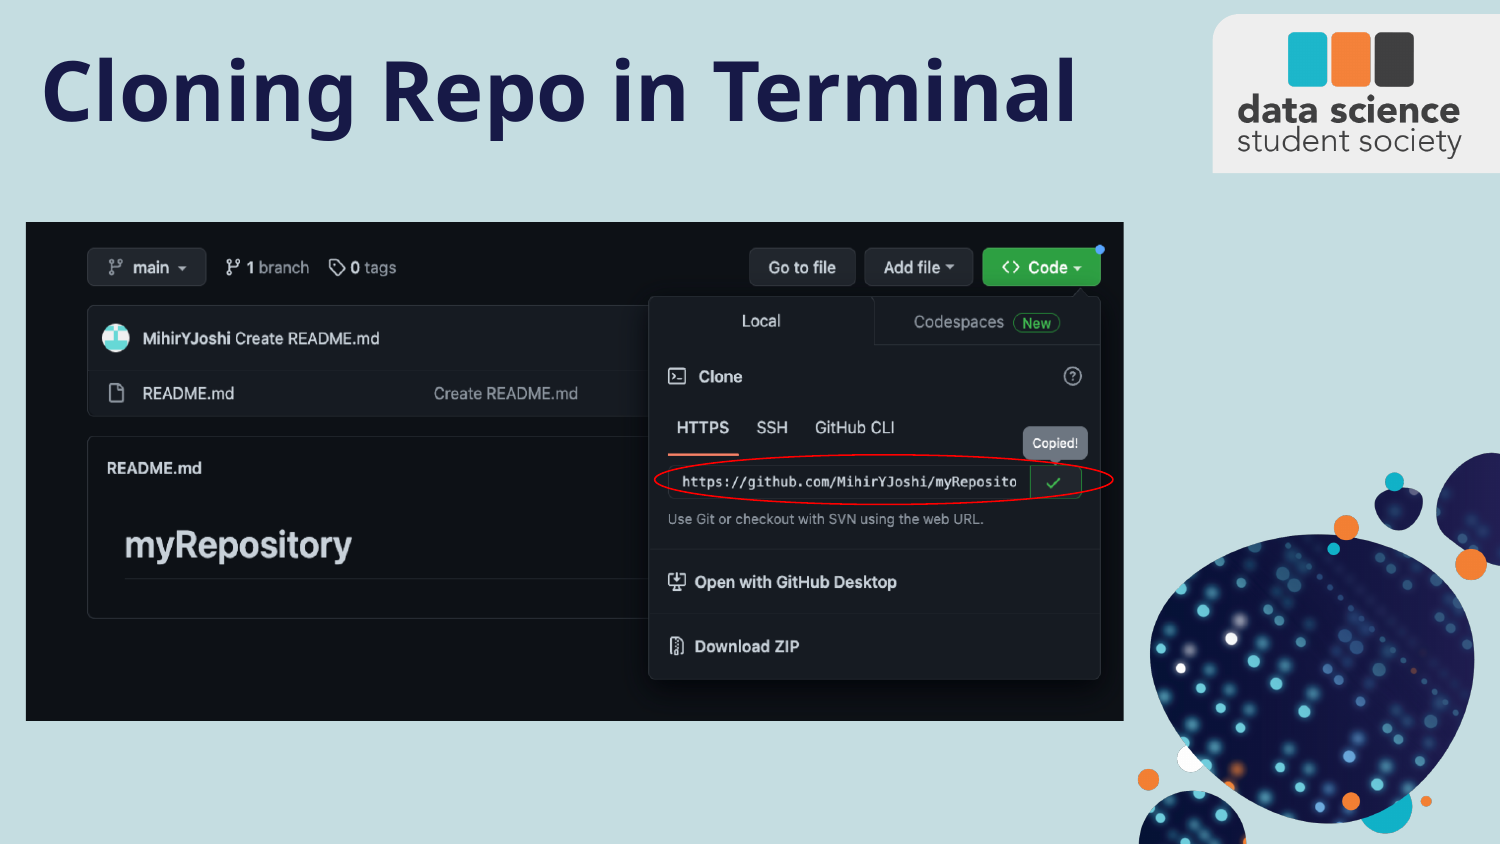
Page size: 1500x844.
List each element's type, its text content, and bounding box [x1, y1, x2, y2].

text_box [1212, 14, 1500, 174]
picture [25, 222, 1500, 844]
text_box Cloning Repo in Terminal [25, 23, 1180, 154]
picture [1230, 23, 1472, 164]
